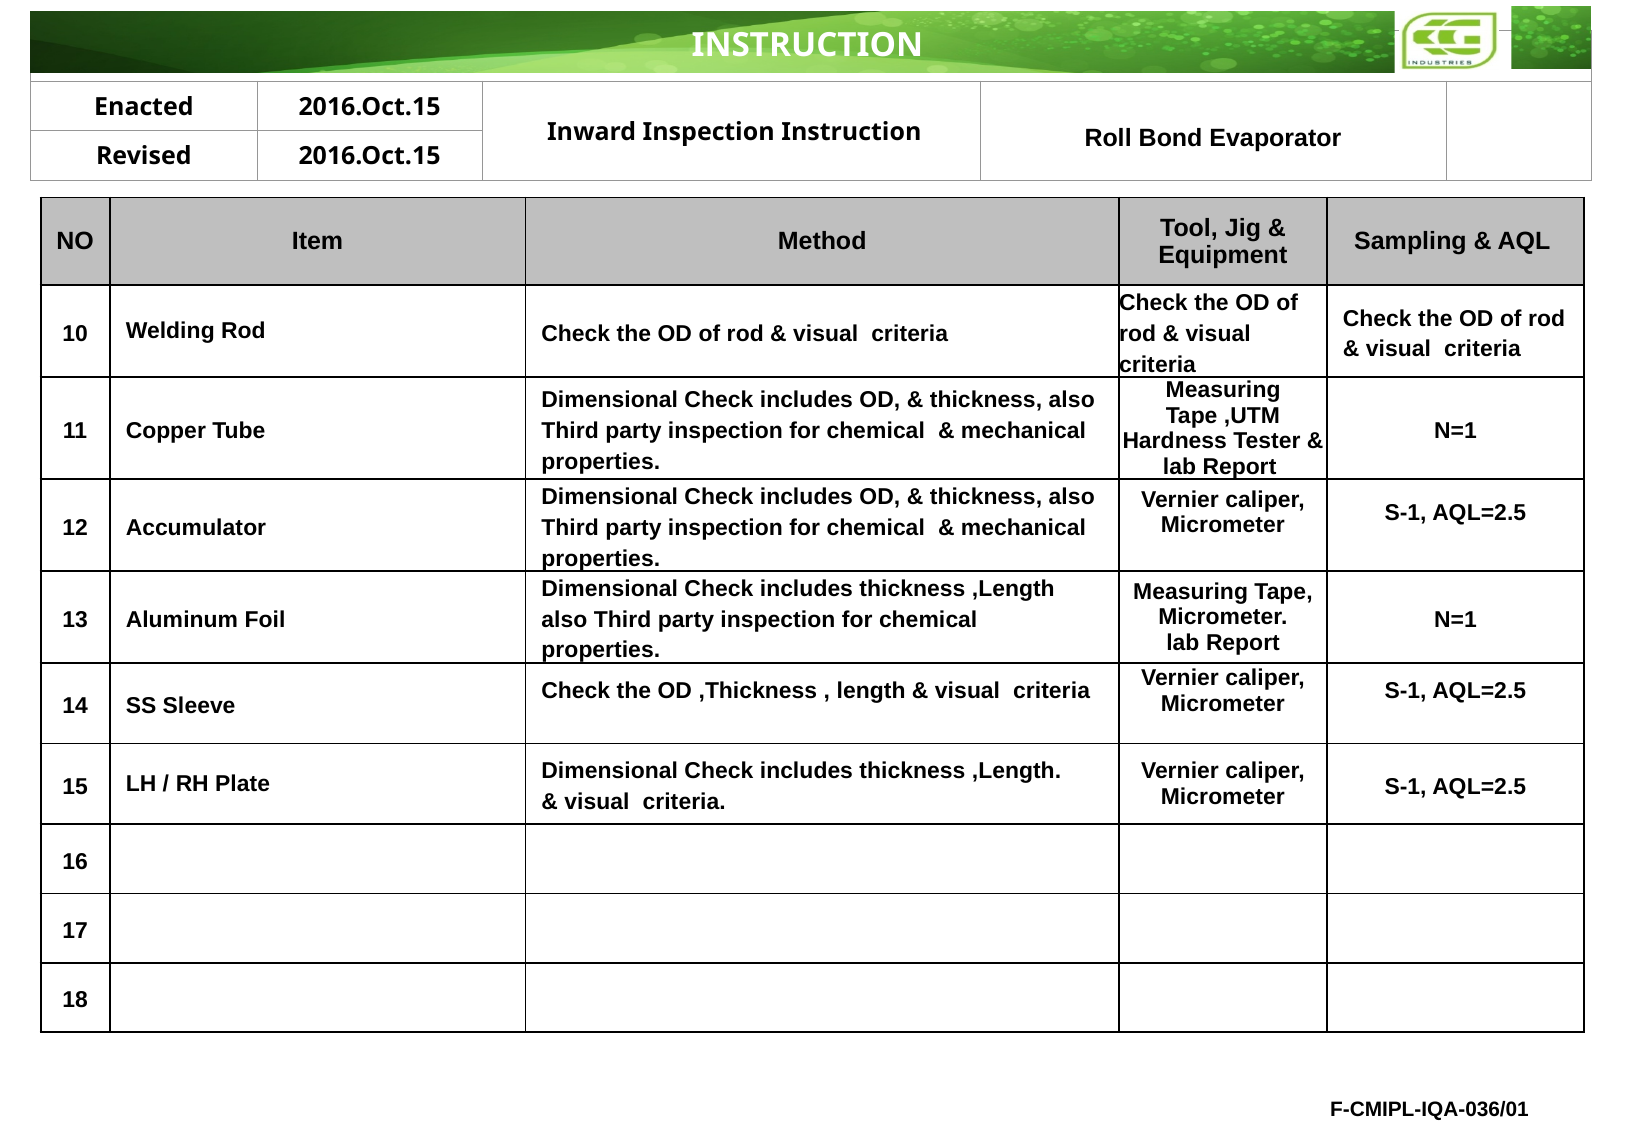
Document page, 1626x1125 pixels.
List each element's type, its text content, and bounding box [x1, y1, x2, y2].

table_cell 15 [42, 744, 109, 823]
table_cell Aluminum Foil [111, 572, 525, 662]
table_header Tool, Jig & Equipment [1120, 198, 1326, 284]
table_cell Dimensional Check includes thickness ,Length also Third party inspection for chemical properties. [526, 572, 1118, 662]
table_cell 11 [42, 378, 109, 478]
table_cell LH / RH Plate [111, 744, 525, 823]
table_cell Dimensional Check includes thickness ,Length. & visual criteria. [526, 744, 1118, 823]
table_cell [1328, 964, 1583, 1031]
text_box F-CMIPL-IQA-036/01 [1315, 1087, 1591, 1125]
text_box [29, 0, 1591, 73]
table_cell [111, 825, 525, 893]
table_cell Check the OD of rod & visual criteria [1120, 286, 1326, 376]
table_header NO [42, 198, 109, 284]
table_cell Copper Tube [111, 378, 525, 478]
table_cell 17 [42, 894, 109, 962]
table_cell [526, 964, 1118, 1031]
table_cell N=1 [1328, 572, 1583, 662]
table_cell 13 [42, 572, 109, 662]
table_cell Check the OD of rod & visual criteria [1328, 286, 1583, 376]
table_cell 16 [42, 825, 109, 893]
table_cell [1328, 894, 1583, 962]
table_header Item [111, 198, 525, 284]
table_cell Measuring Tape ,UTM Hardness Tester & lab Report [1120, 378, 1326, 478]
table_cell [1328, 825, 1583, 893]
table_cell S-1, AQL=2.5 [1328, 480, 1583, 570]
table_cell [1120, 894, 1326, 962]
table_cell SS Sleeve [111, 664, 525, 743]
table_cell [1120, 964, 1326, 1031]
table_cell [1120, 825, 1326, 893]
table_cell S-1, AQL=2.5 [1328, 664, 1583, 743]
table_header Method [526, 198, 1118, 284]
table_cell Vernier caliper, Micrometer [1120, 744, 1326, 823]
table_header Sampling & AQL [1328, 198, 1583, 284]
table_cell Dimensional Check includes OD, & thickness, also Third party inspection for chemical & mechanical properties. [526, 480, 1118, 570]
table_cell Vernier caliper, Micrometer [1120, 664, 1326, 743]
table_cell 14 [42, 664, 109, 743]
table_cell S-1, AQL=2.5 [1328, 744, 1583, 823]
table_cell [111, 894, 525, 962]
table_cell Check the OD ,Thickness , length & visual criteria [526, 664, 1118, 743]
table_cell Accumulator [111, 480, 525, 570]
table_cell Welding Rod [111, 286, 525, 376]
table_cell [526, 894, 1118, 962]
table_cell 18 [42, 964, 109, 1031]
table_cell N=1 [1328, 378, 1583, 478]
table_cell Check the OD of rod & visual criteria [526, 286, 1118, 376]
table_cell Dimensional Check includes OD, & thickness, also Third party inspection for chemical & mechanical properties. [526, 378, 1118, 478]
table_cell 12 [42, 480, 109, 570]
table_cell Vernier caliper, Micrometer [1120, 480, 1326, 570]
table_cell [111, 964, 525, 1031]
table_cell 10 [42, 286, 109, 376]
table_cell [526, 825, 1118, 893]
table_cell Measuring Tape, Micrometer. lab Report [1120, 572, 1326, 662]
